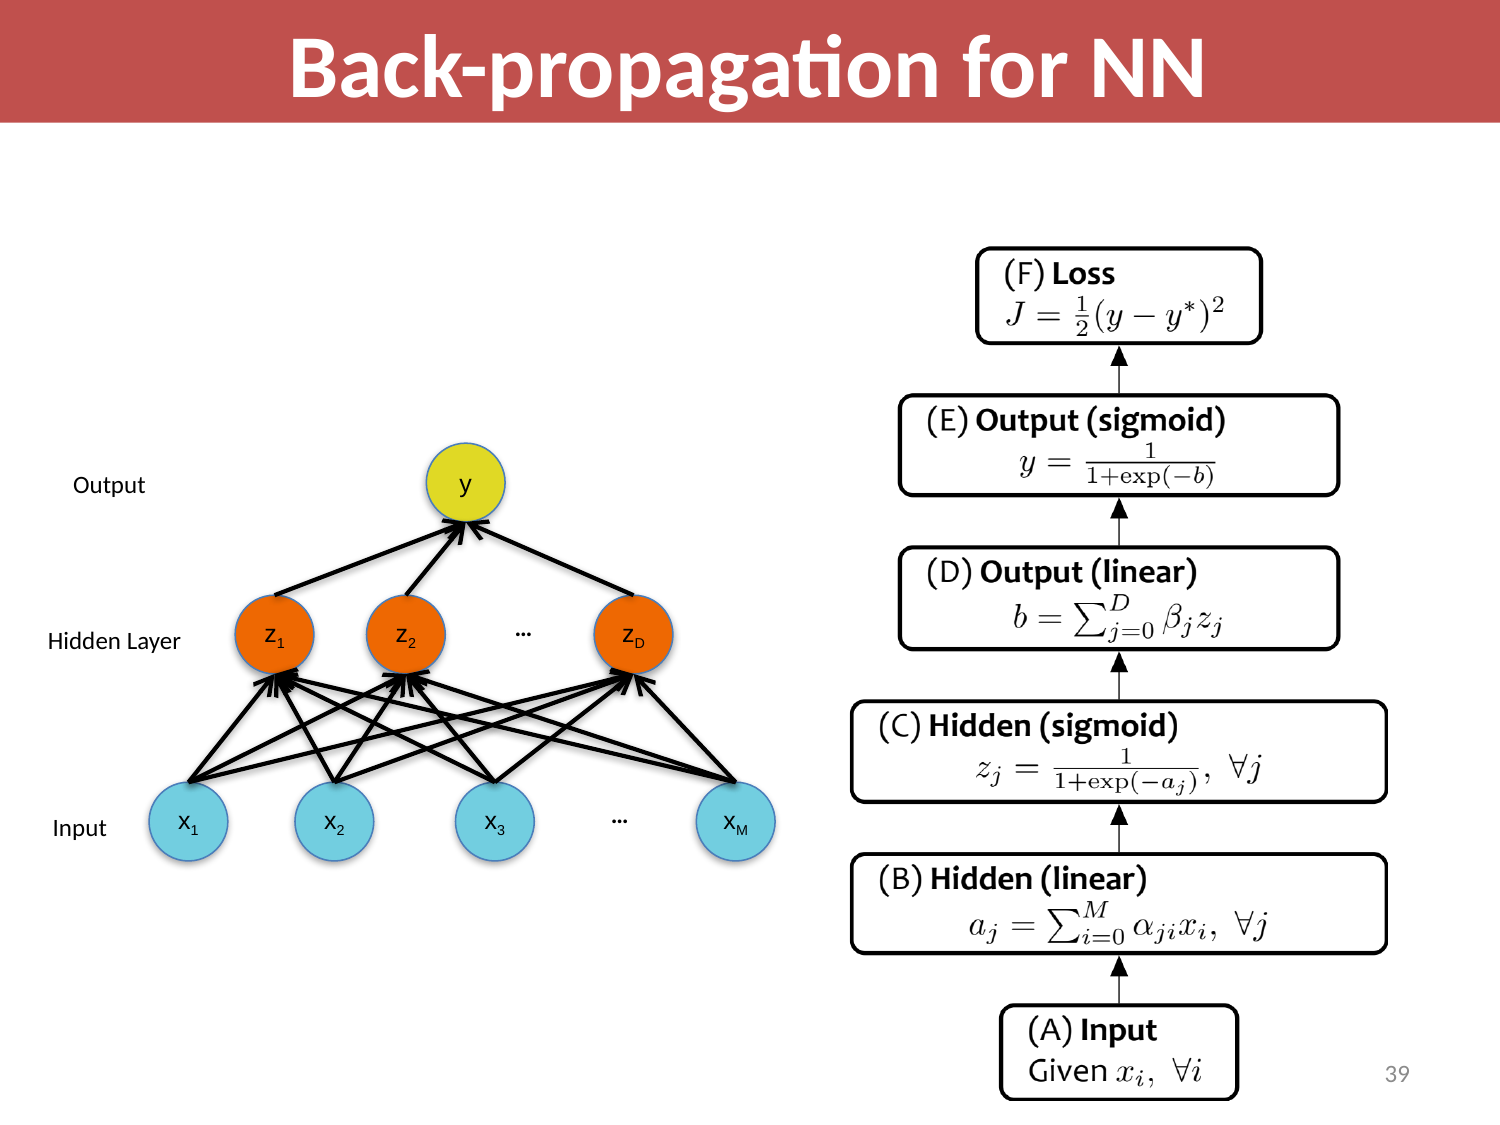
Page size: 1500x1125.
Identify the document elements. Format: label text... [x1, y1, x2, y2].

slide_number 39 [1392, 1042, 1425, 1103]
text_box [16, 442, 776, 862]
text_box Back-propagation for NN [0, 0, 1500, 125]
picture [849, 245, 1389, 1101]
